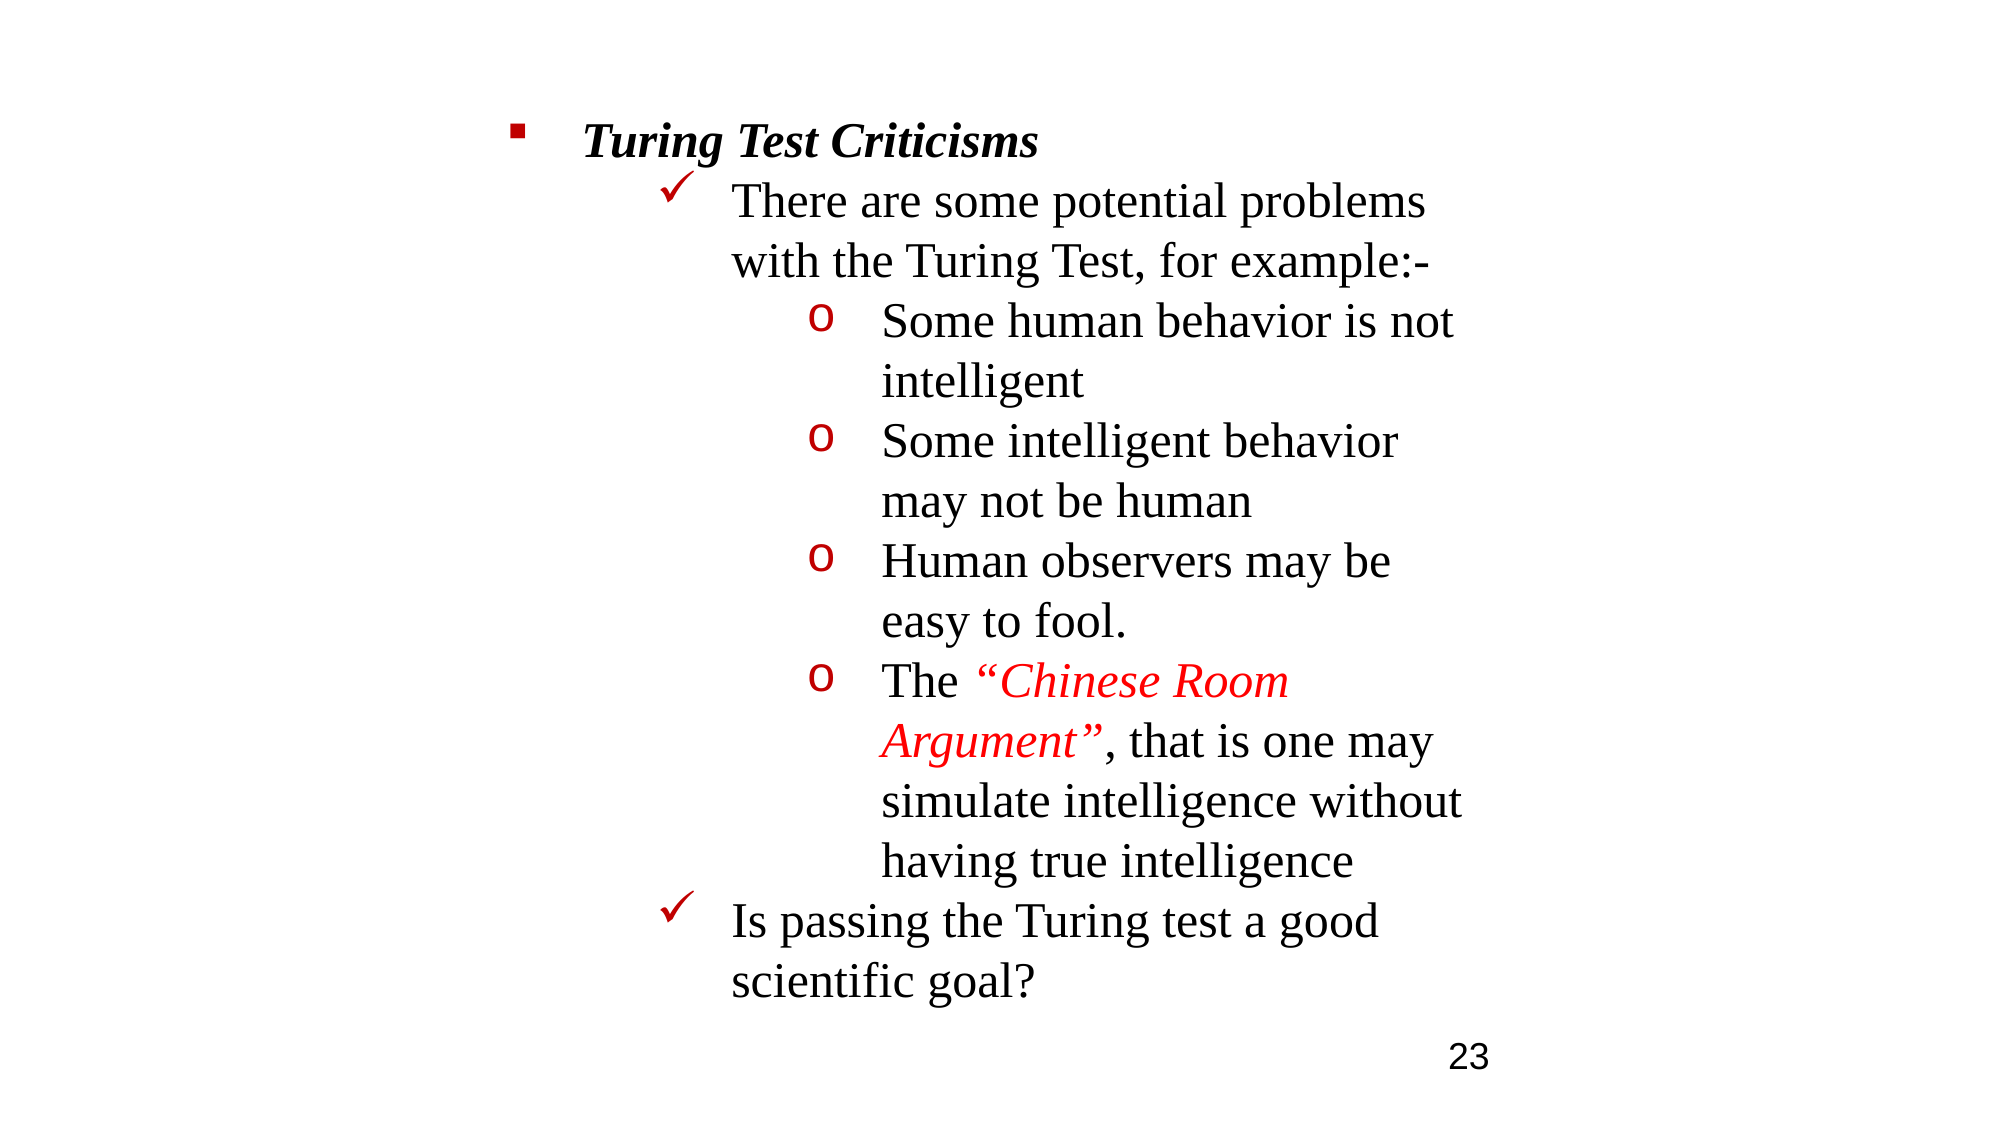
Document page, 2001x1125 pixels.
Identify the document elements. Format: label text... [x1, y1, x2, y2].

slide_number 23 [1433, 1024, 1899, 1102]
text_box Turing Test Criticisms There are some potential problems with the Turing Test, for example:- Some human behavior is not intelligent Some intelligent behavior may not be human Human observers may be easy to fool. The “Chinese Room Argument”, that is one may simulate intelligence without having true intelligence Is passing the Turing test a good scientific goal? [491, 100, 1492, 1016]
